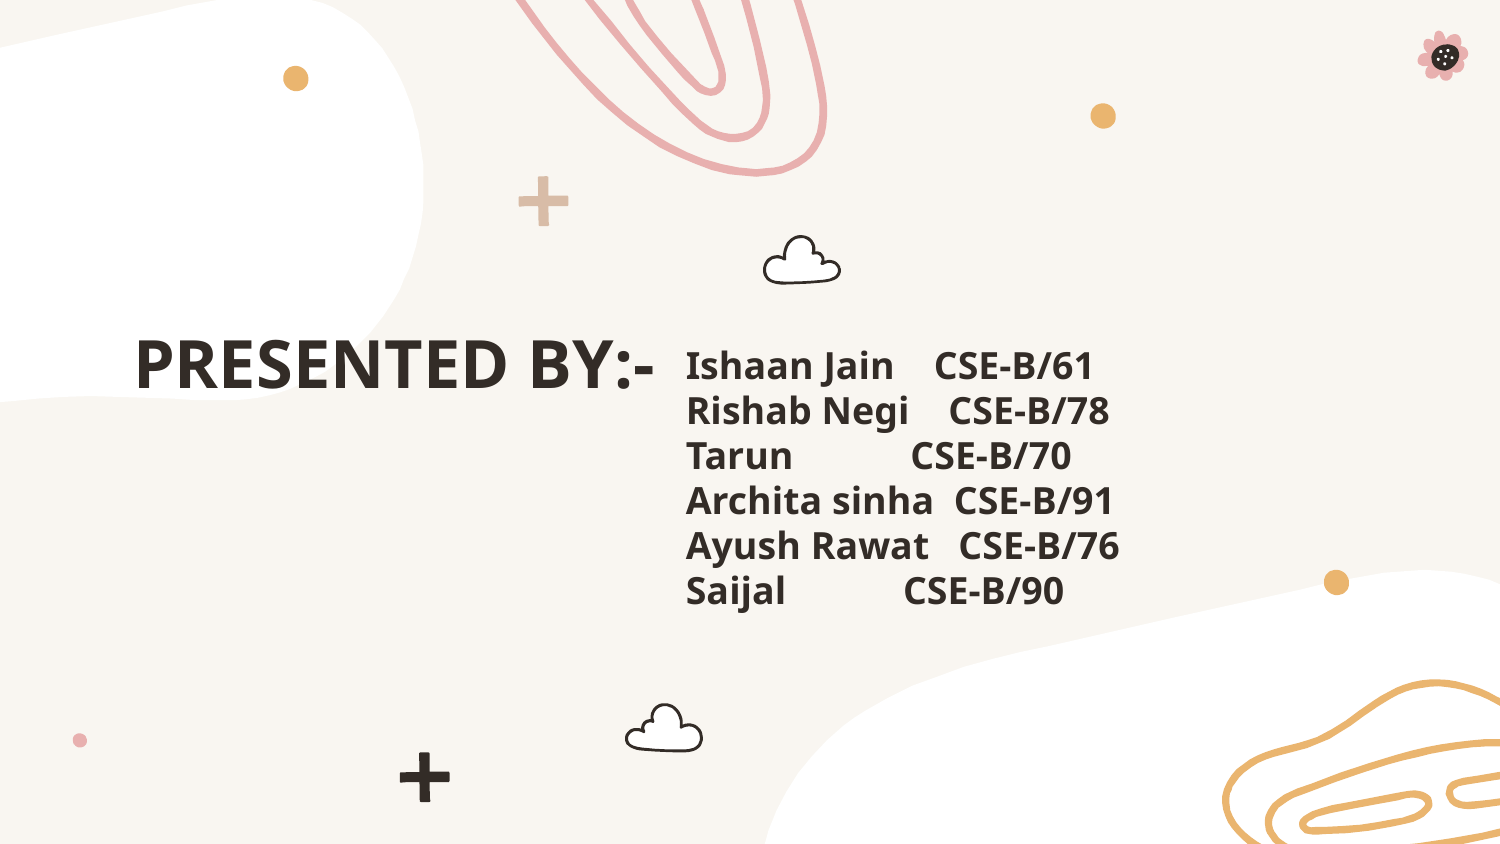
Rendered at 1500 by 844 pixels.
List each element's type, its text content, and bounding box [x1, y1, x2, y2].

title PRESENTED BY:- [118, 217, 853, 506]
text_box Ishaan Jain CSE-B/61 Rishab Negi CSE-B/78 Tarun CSE-B/70 Archita sinha CSE-B/91 Ayush Rawat CSE-B/76 Saijal CSE-B/90 [670, 312, 1406, 641]
